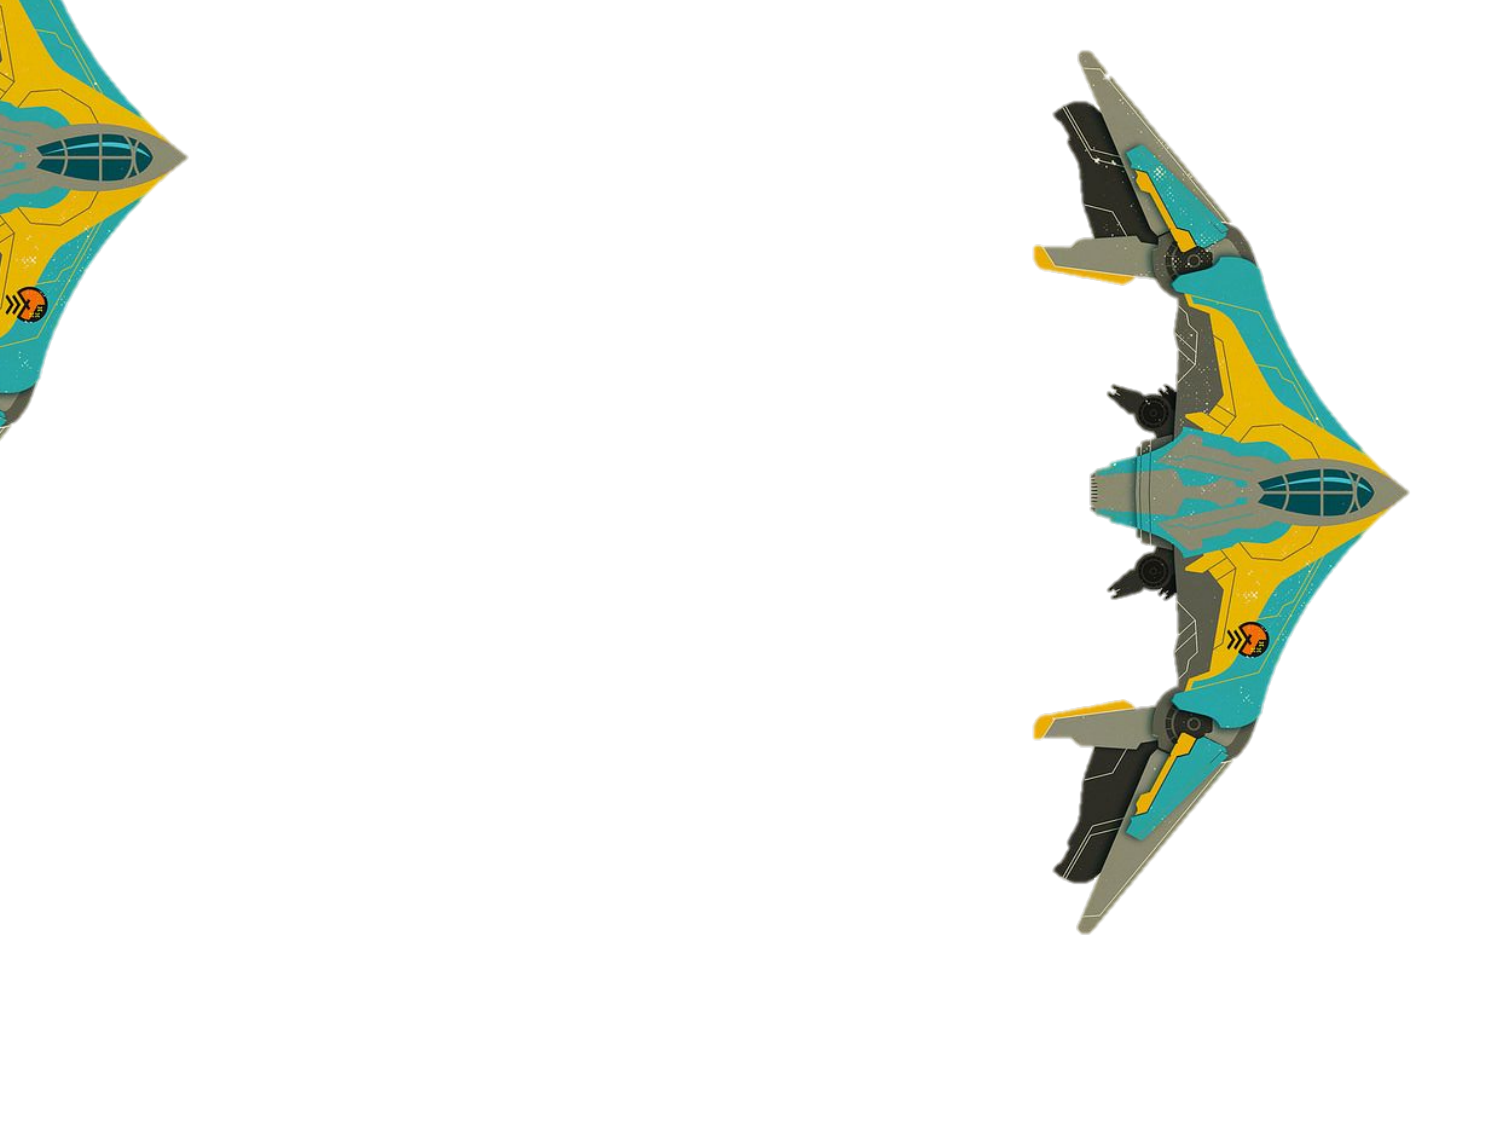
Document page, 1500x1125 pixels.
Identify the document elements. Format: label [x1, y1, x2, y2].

text_box [0, 0, 484, 641]
picture [737, 8, 1500, 976]
